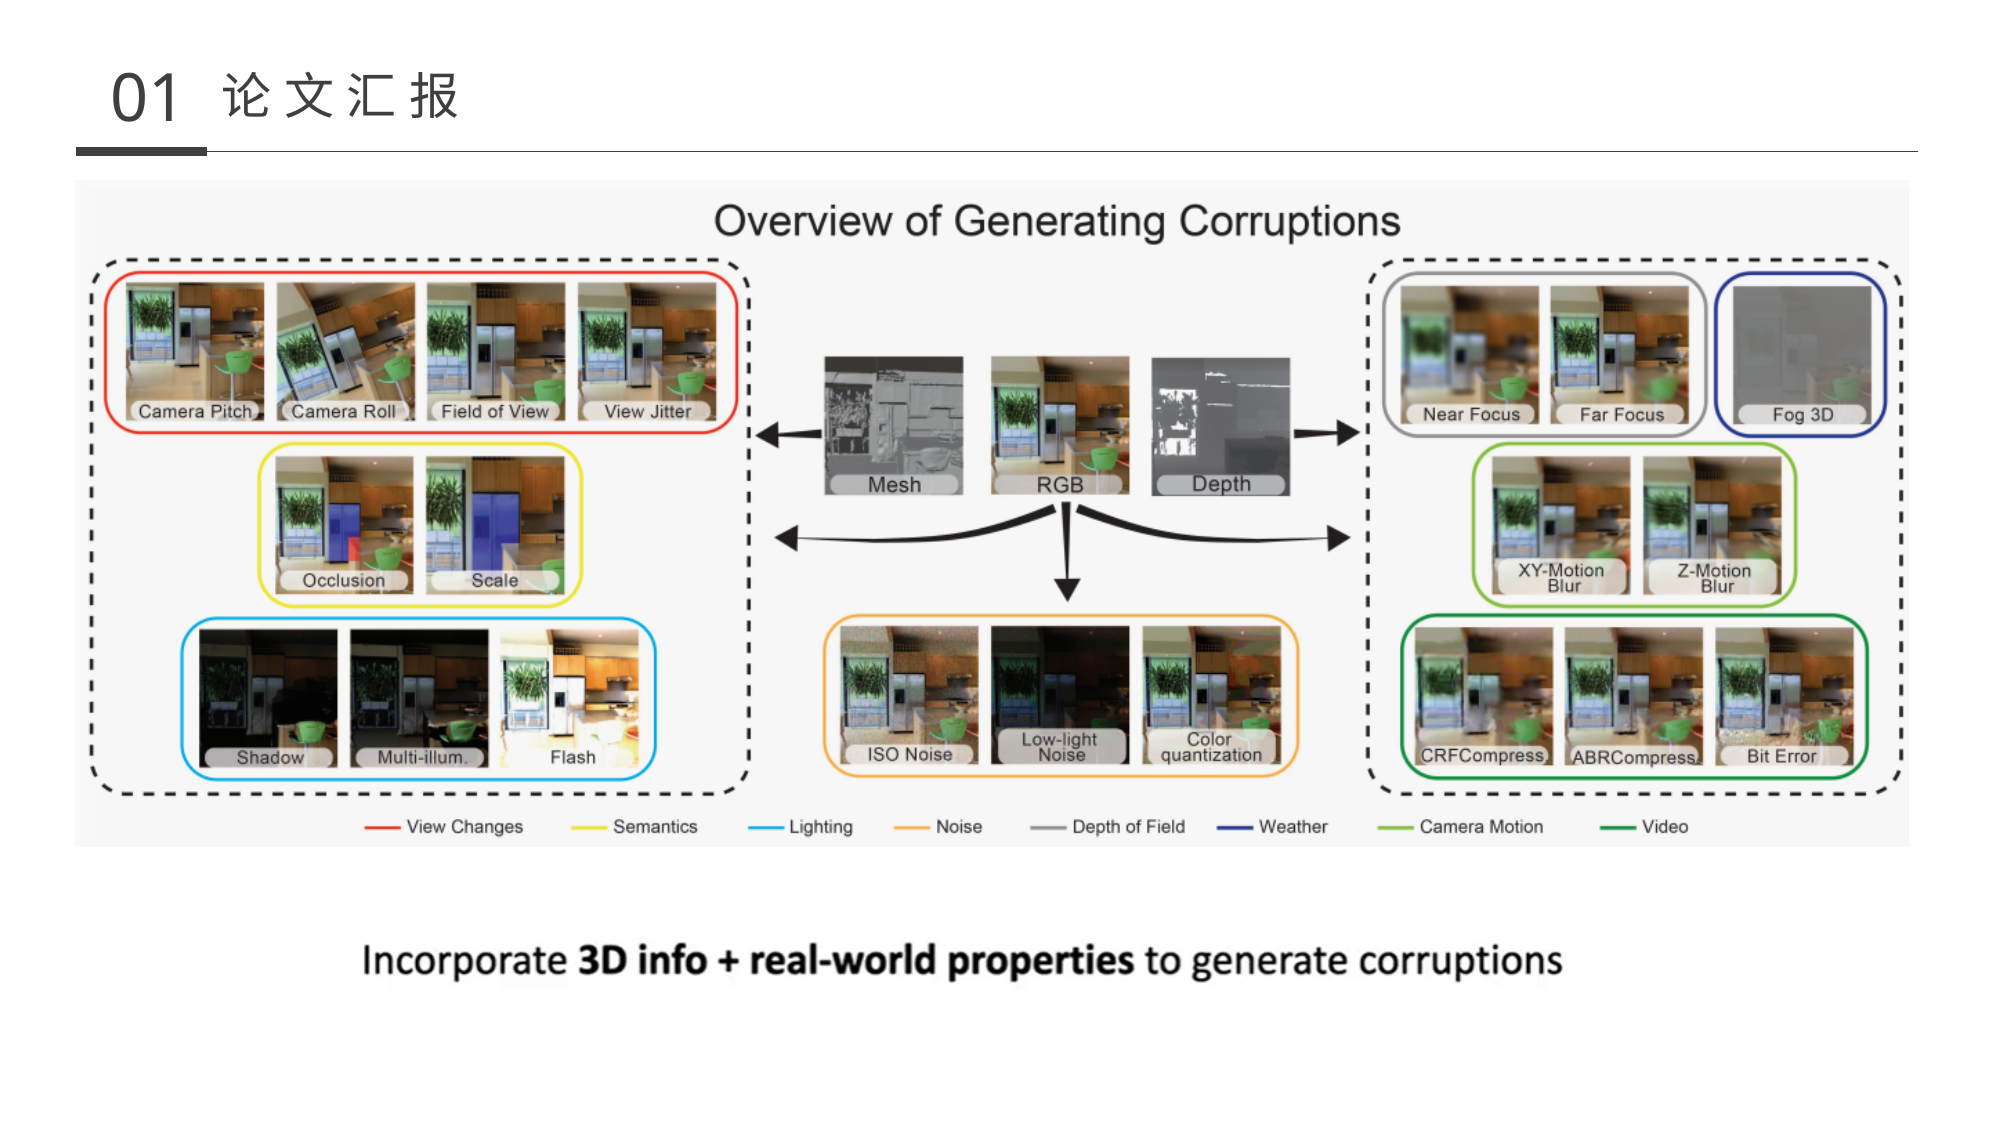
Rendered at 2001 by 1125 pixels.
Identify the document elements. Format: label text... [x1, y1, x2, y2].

text_box 论文汇报 [249, 57, 732, 132]
picture [348, 927, 1576, 1009]
text_box 01 [48, 47, 249, 142]
picture [75, 180, 1909, 847]
